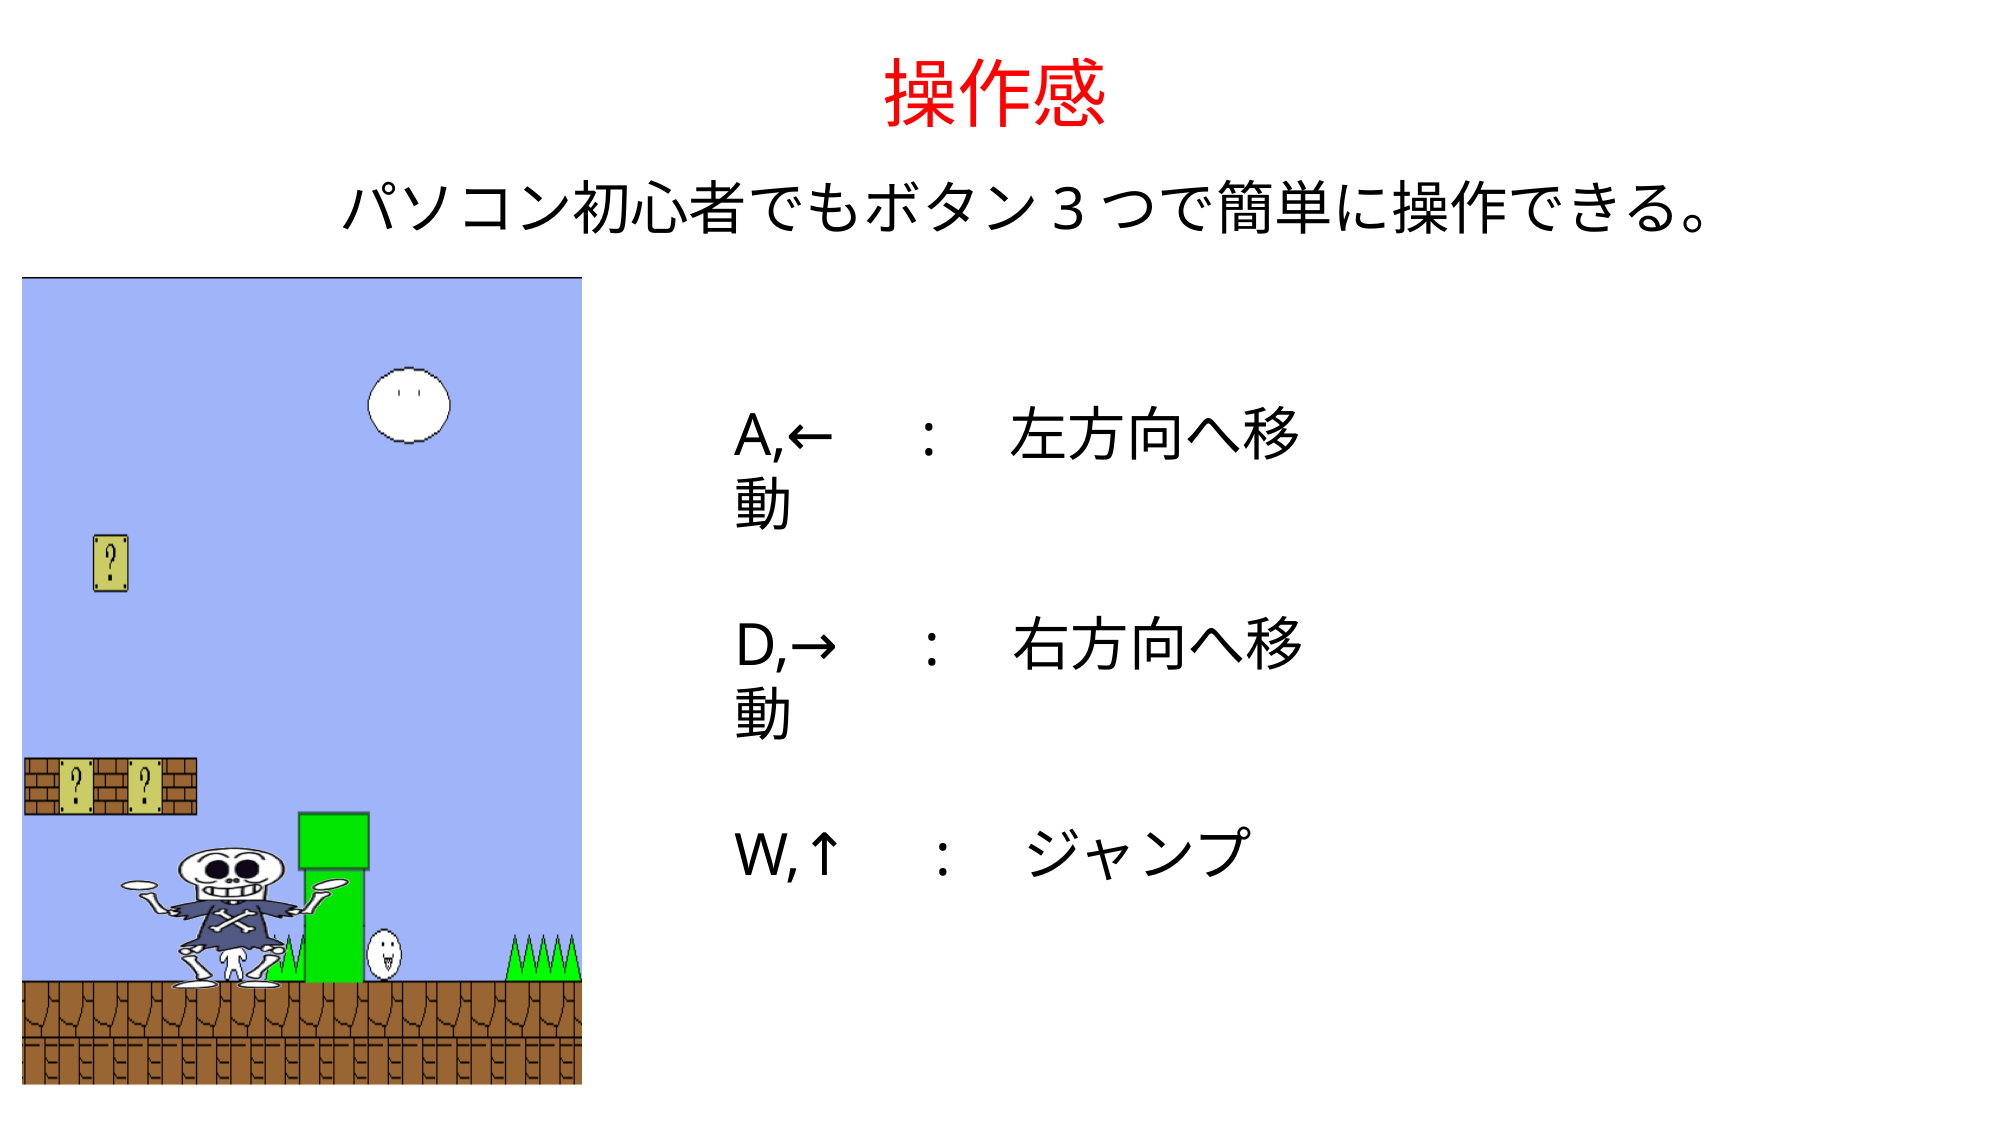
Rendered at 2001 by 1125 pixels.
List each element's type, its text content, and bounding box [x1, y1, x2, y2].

text_box パソコン初心者でもボタン3つで簡単に操作できる。 [324, 163, 1700, 249]
picture [21, 277, 582, 1087]
text_box 操作感 [867, 38, 1157, 144]
text_box A,← : 左方向へ移動 D,→ : 右方向へ移動 W,↑ : ジャンプ [719, 389, 1355, 1079]
